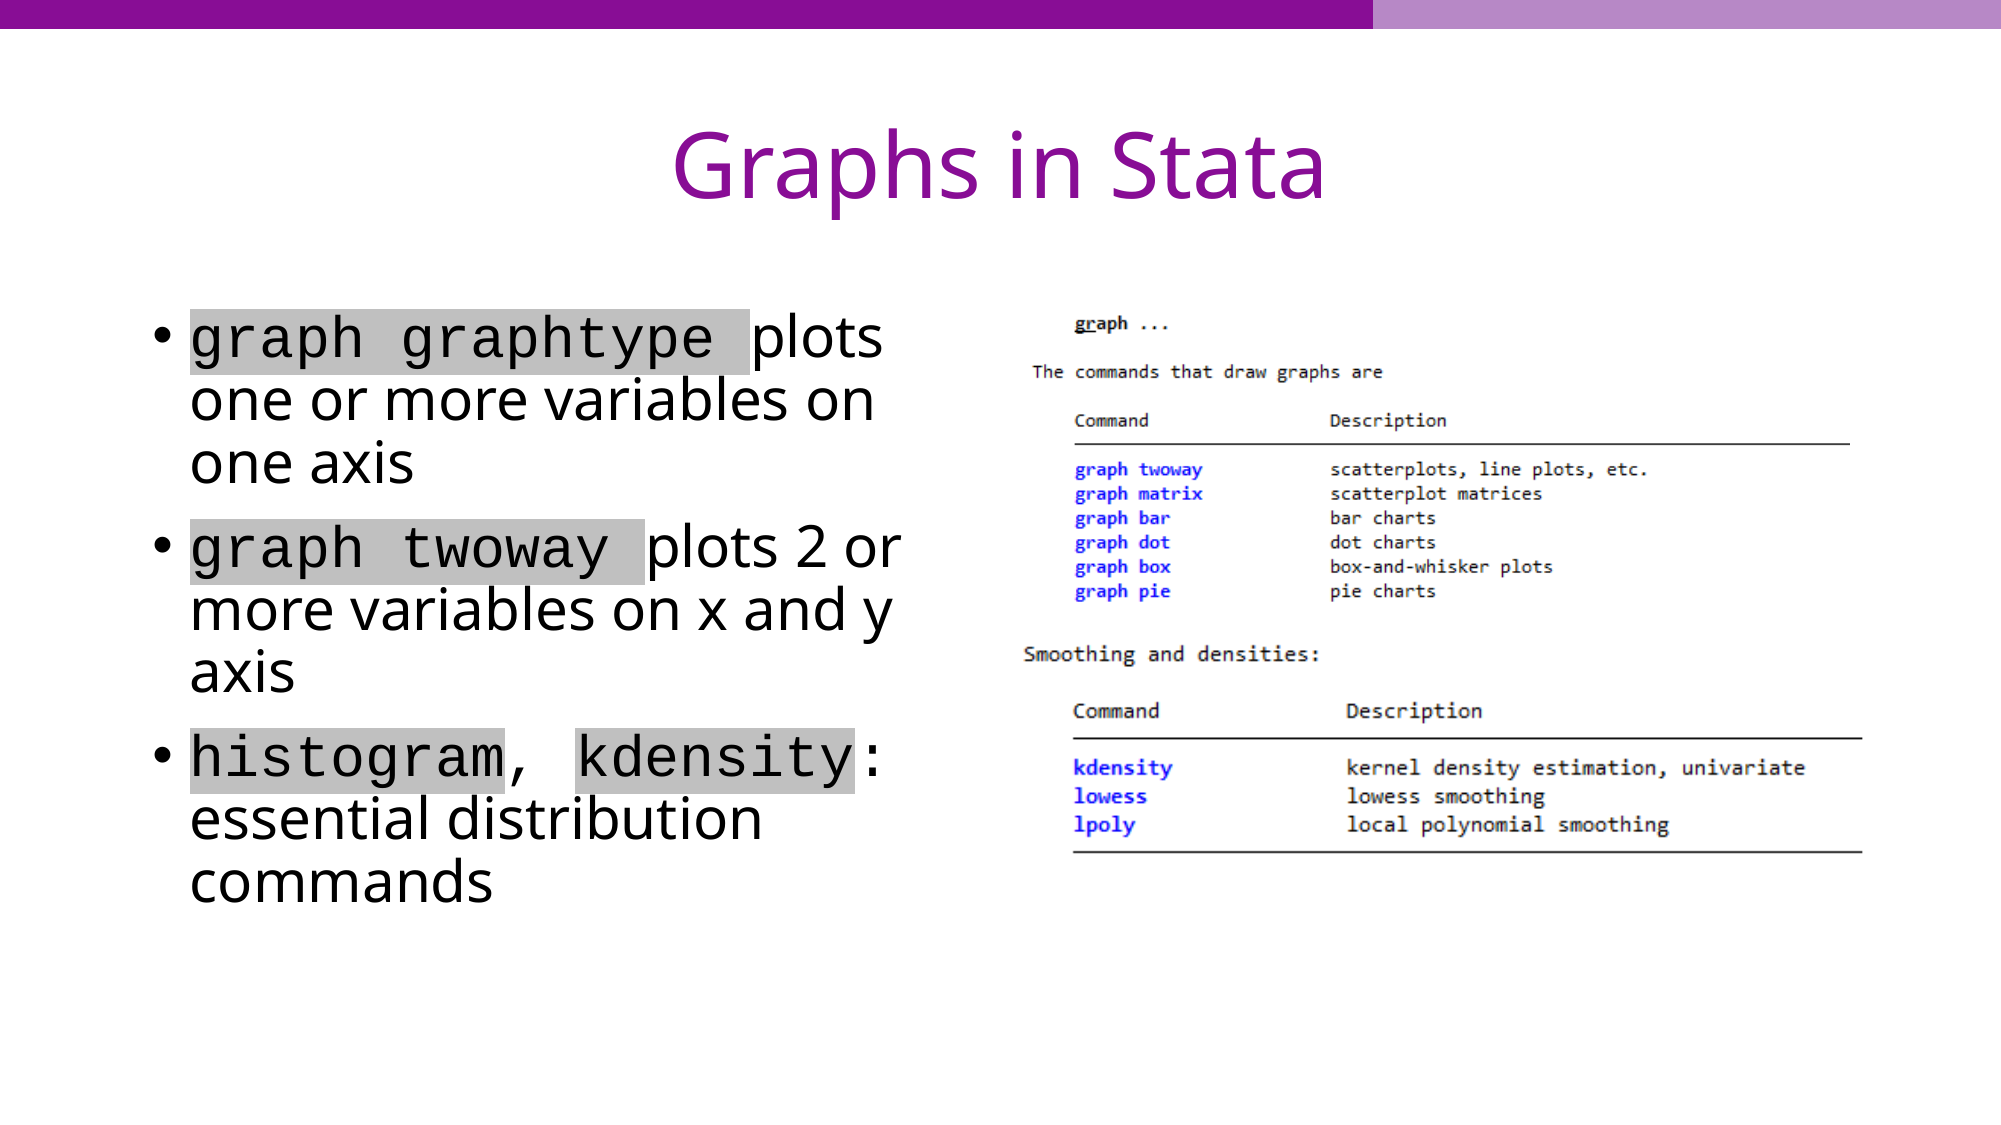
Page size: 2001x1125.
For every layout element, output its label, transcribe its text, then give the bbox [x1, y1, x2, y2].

picture [999, 626, 1863, 880]
list graph graphtype plots one or more variables on one axis graph twoway plots 2 or more variables on x and y axis histogram, kdensity: essential distribution commands [137, 299, 988, 1014]
title Graphs in Stata [137, 59, 1863, 278]
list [999, 299, 1850, 605]
